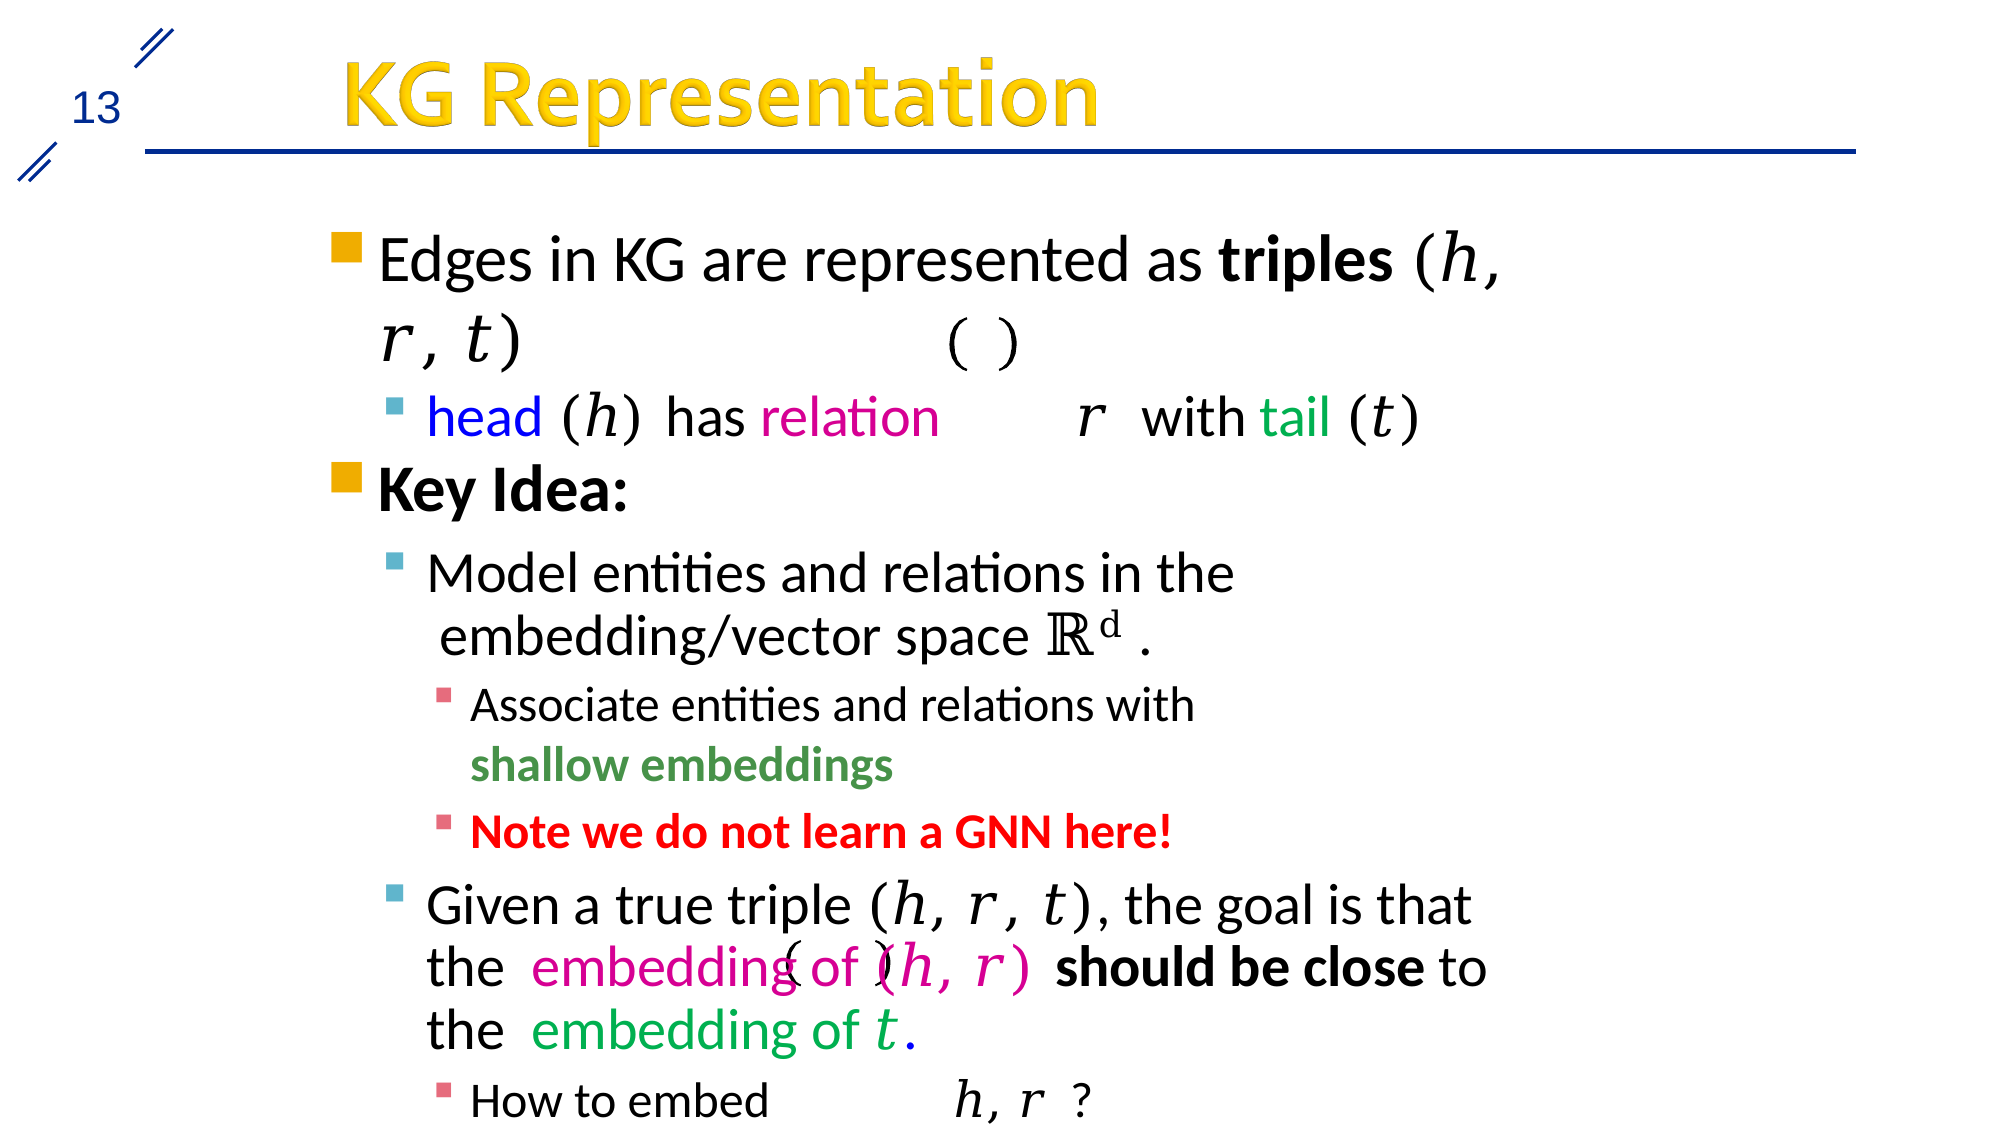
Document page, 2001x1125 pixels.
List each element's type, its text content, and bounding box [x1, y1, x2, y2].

text_box Edges in KG are represented as triples (ℎ, 𝑟, 𝑡) head (ℎ) has relation 𝑟 with tail (𝑡) Key Idea: Model entities and relations in the embedding/vector space ℝd . Associate entities and relations with shallow embeddings Note we do not learn a GNN here! Given a true triple (ℎ, 𝑟, 𝑡), the goal is that the embedding of (ℎ, 𝑟) should be close to the embedding of 𝑡. How to embed ℎ, 𝑟 ? How to define closeness? [319, 203, 1645, 1125]
picture [345, 56, 1097, 148]
